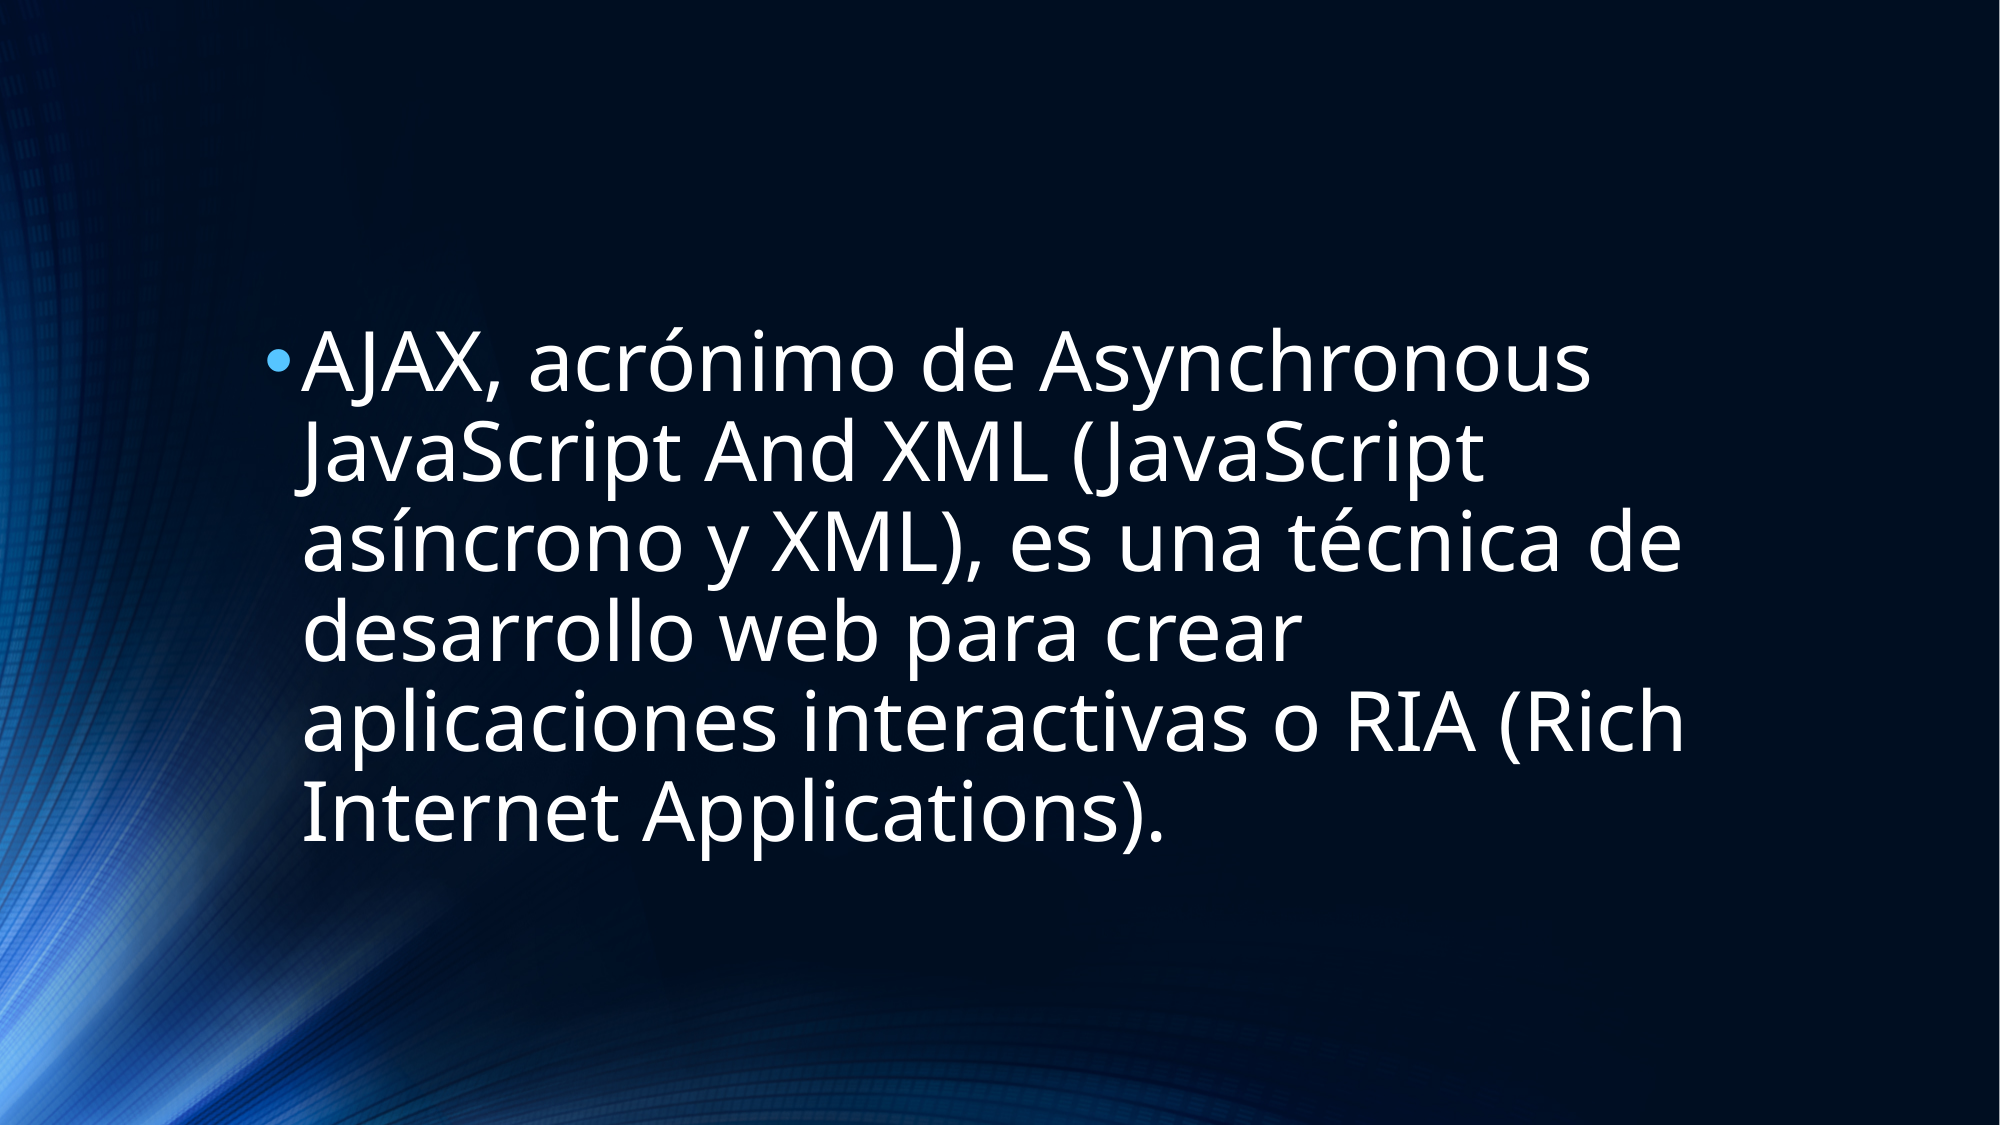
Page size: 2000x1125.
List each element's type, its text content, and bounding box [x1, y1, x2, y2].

list AJAX, acrónimo de Asynchronous JavaScript And XML (JavaScript asíncrono y XML), es una técnica de desarrollo web para crear aplicaciones interactivas o RIA (Rich Internet Applications). [249, 312, 1749, 988]
picture [0, 0, 2000, 1125]
